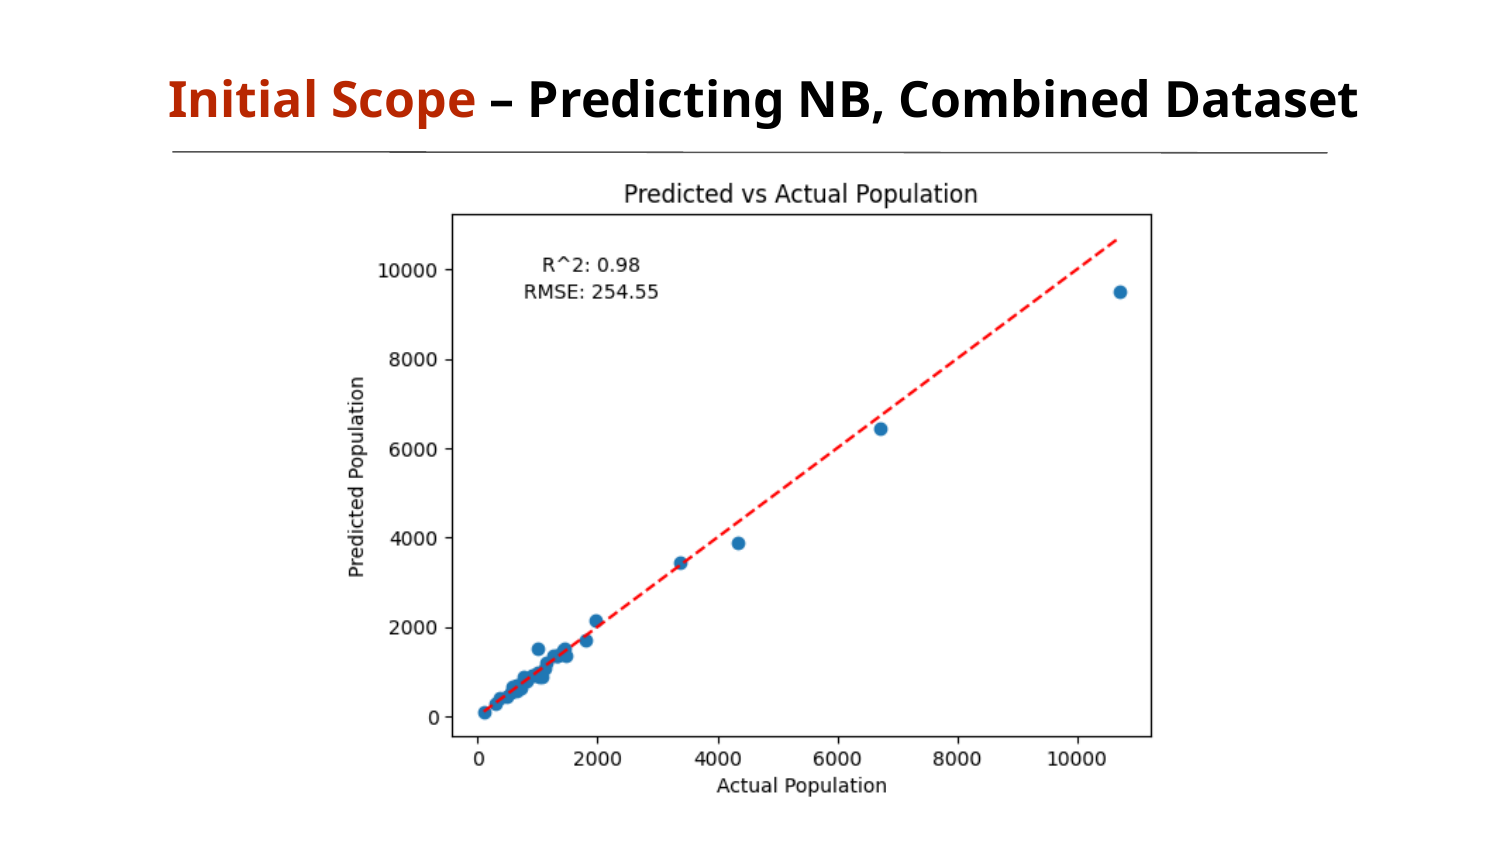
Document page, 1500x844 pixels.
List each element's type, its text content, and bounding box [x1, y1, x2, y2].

picture [334, 169, 1165, 811]
text_box Initial Scope – Predicting NB, Combined Dataset [0, 43, 1500, 146]
